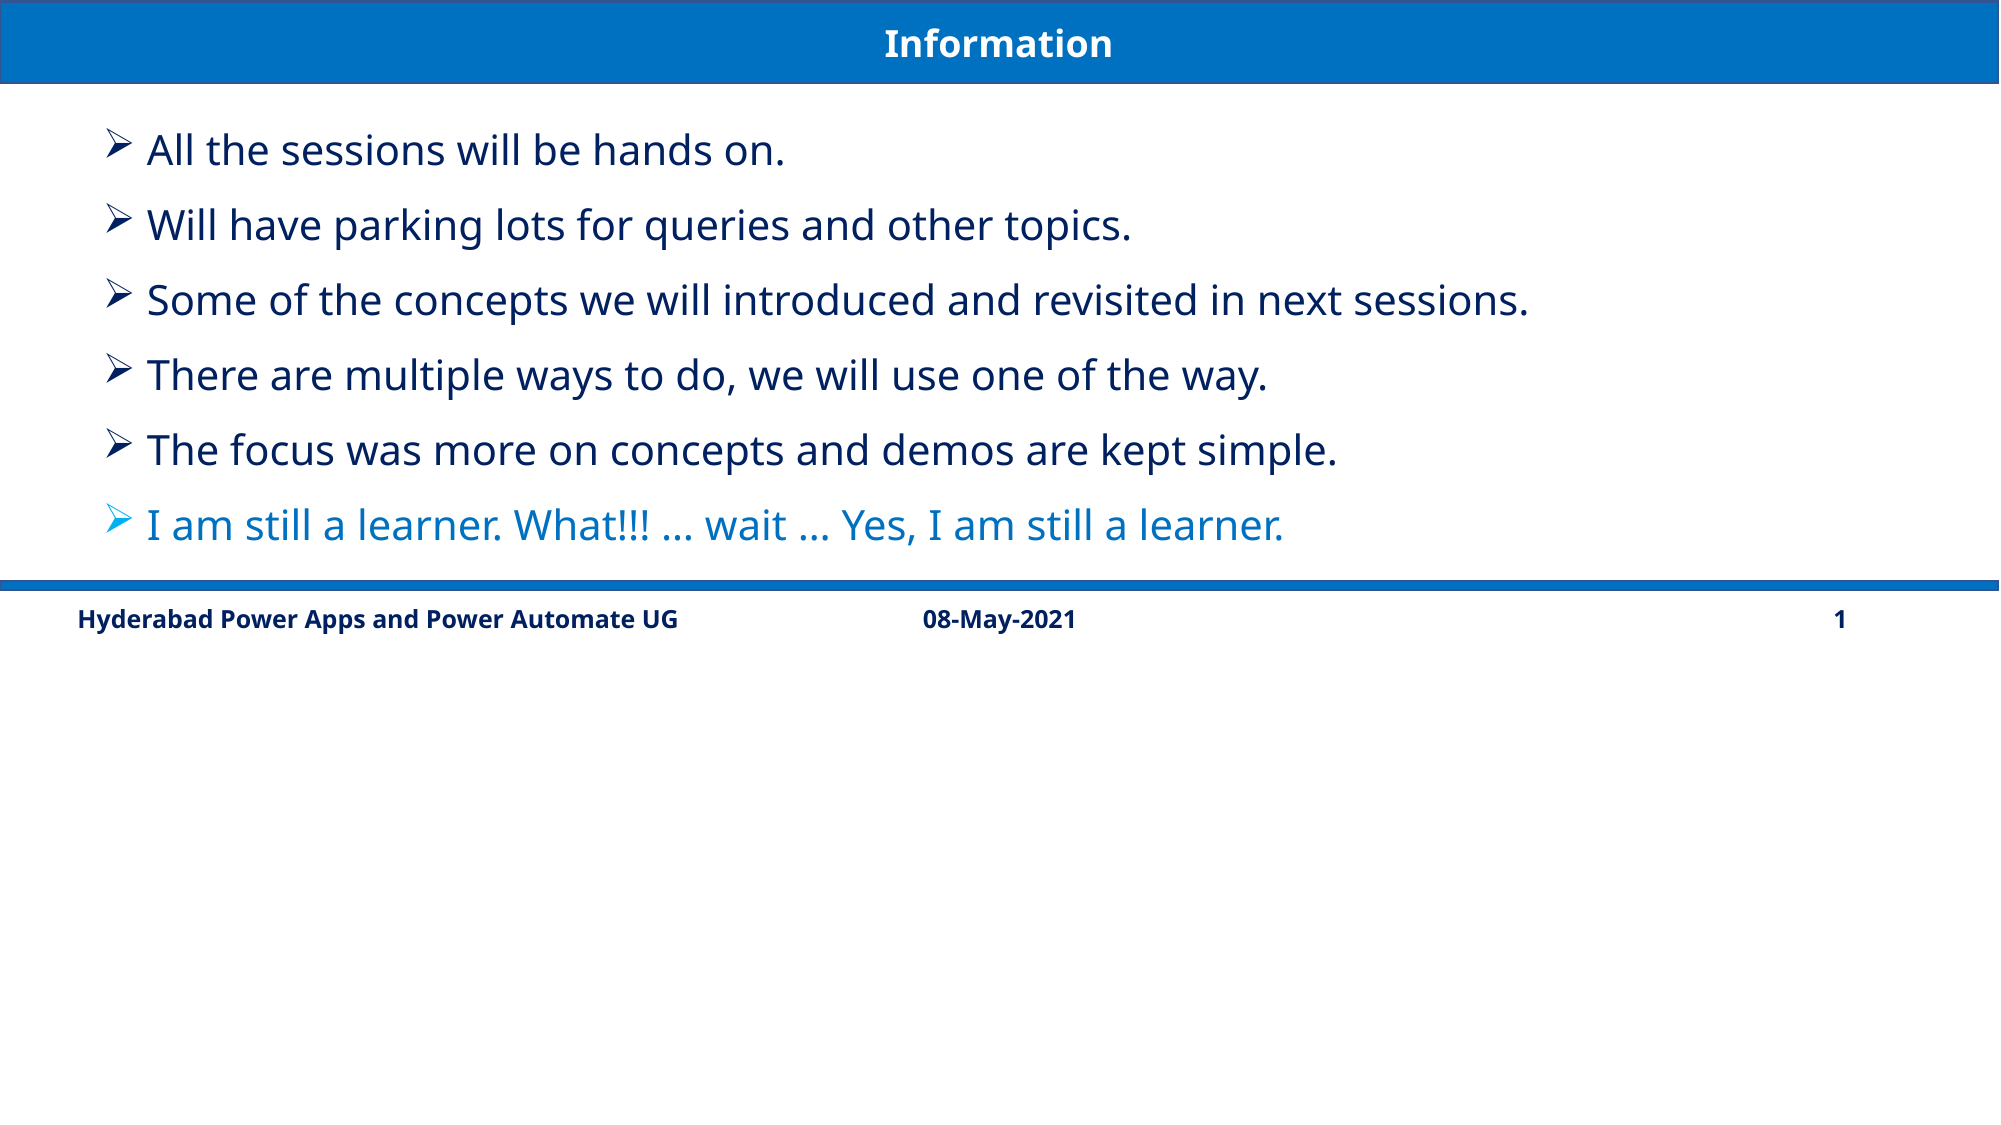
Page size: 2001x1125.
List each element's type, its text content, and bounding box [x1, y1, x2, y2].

slide_number 1 [1412, 588, 1863, 649]
text_box Hyderabad Power Apps and Power Automate UG [21, 588, 736, 649]
text_box All the sessions will be hands on. Will have parking lots for queries and other topics. Some of the concepts we will introduced and revisited in next sessions. There are multiple ways to do, we will use one of the way. The focus was more on concepts and demos are kept simple. I am still a learner. What!!! … wait … Yes, I am still a learner. [13, 91, 1988, 557]
footer 08-May-2021 [736, 588, 1338, 649]
text_box [0, 580, 1999, 591]
text_box Information [0, 0, 1999, 84]
